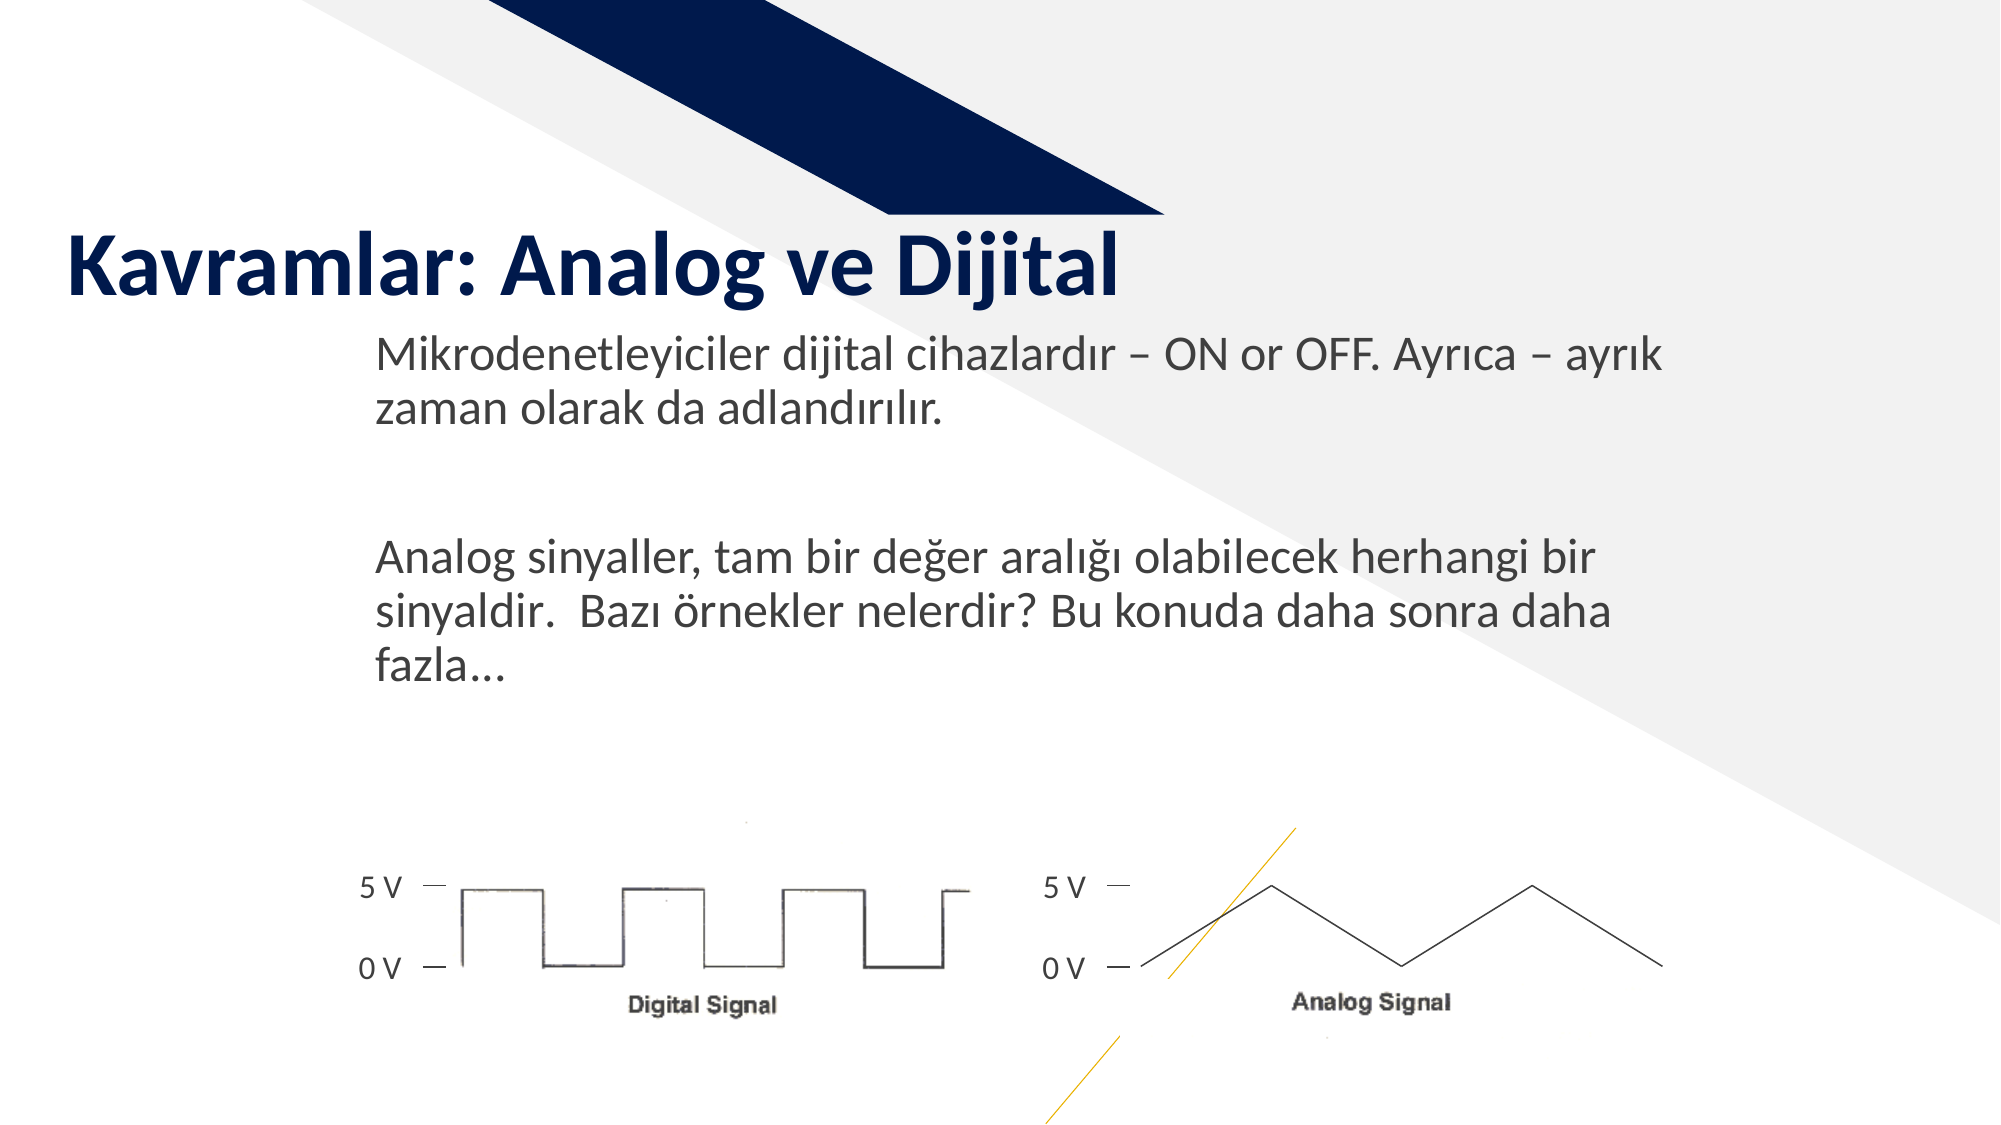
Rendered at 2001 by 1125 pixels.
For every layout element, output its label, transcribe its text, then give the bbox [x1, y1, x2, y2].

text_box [337, 814, 1663, 1061]
title Kavramlar: Analog ve Dijital [52, 127, 1328, 316]
list Mikrodenetleyiciler dijital cihazlardır – ON or OFF. Ayrıca – ayrık zaman olarak da adlandırılır. Analog sinyaller, tam bir değer aralığı olabilecek herhangi bir sinyaldir. Bazı örnekler nelerdir? Bu konuda daha sonra daha fazla... [360, 319, 1710, 815]
